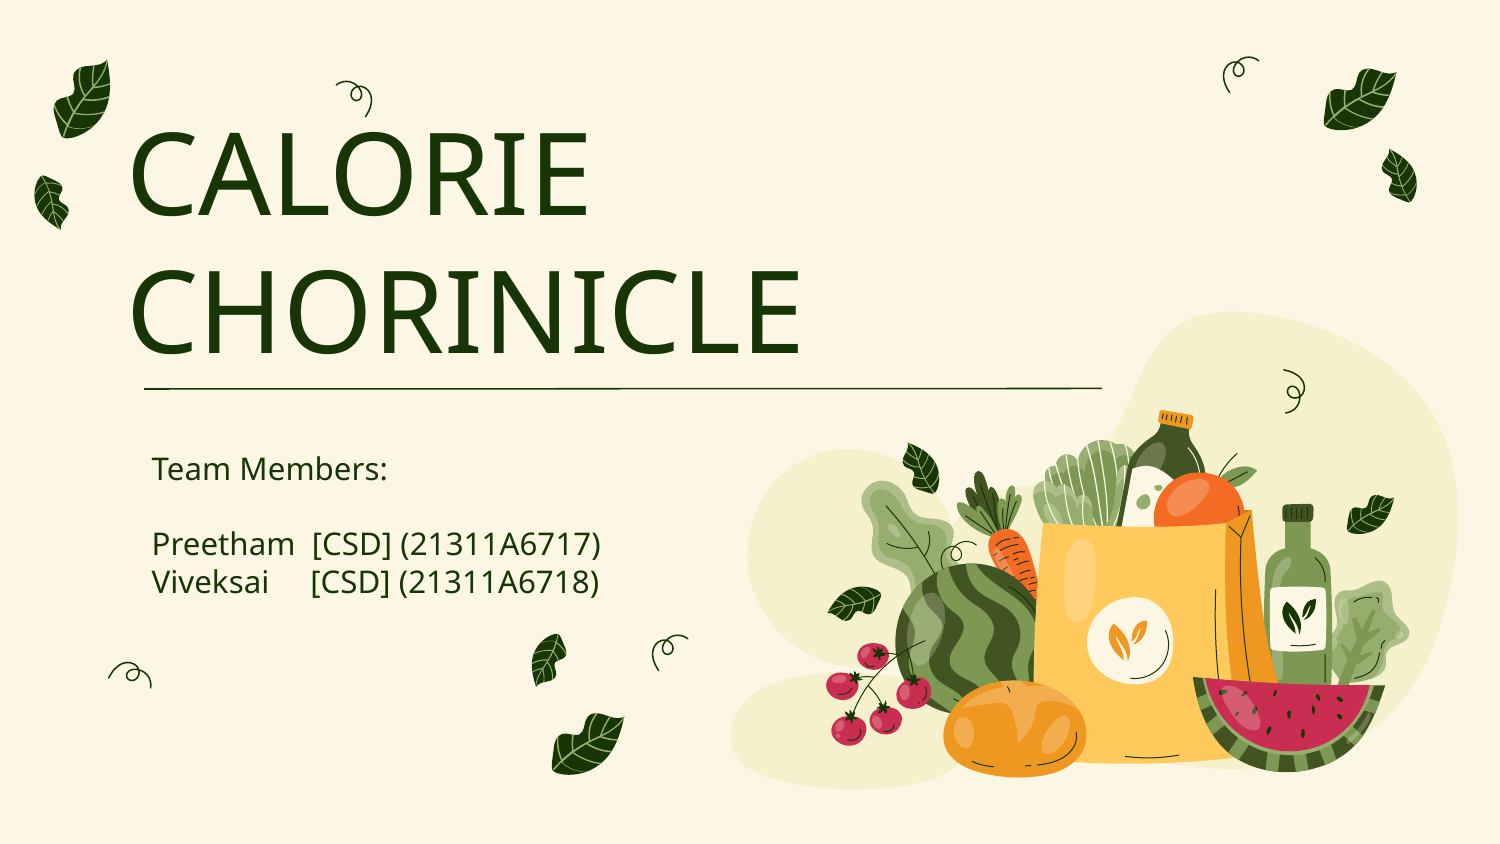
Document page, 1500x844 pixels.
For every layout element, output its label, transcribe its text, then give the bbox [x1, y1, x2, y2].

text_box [544, 716, 631, 771]
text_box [724, 311, 1466, 791]
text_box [519, 643, 576, 678]
title CALORIE CHORINICLE [111, 144, 1198, 392]
subtitle Team Members: Preetham [CSD] (21311A6717) Viveksai [CSD] (21311A6718) [136, 434, 655, 638]
